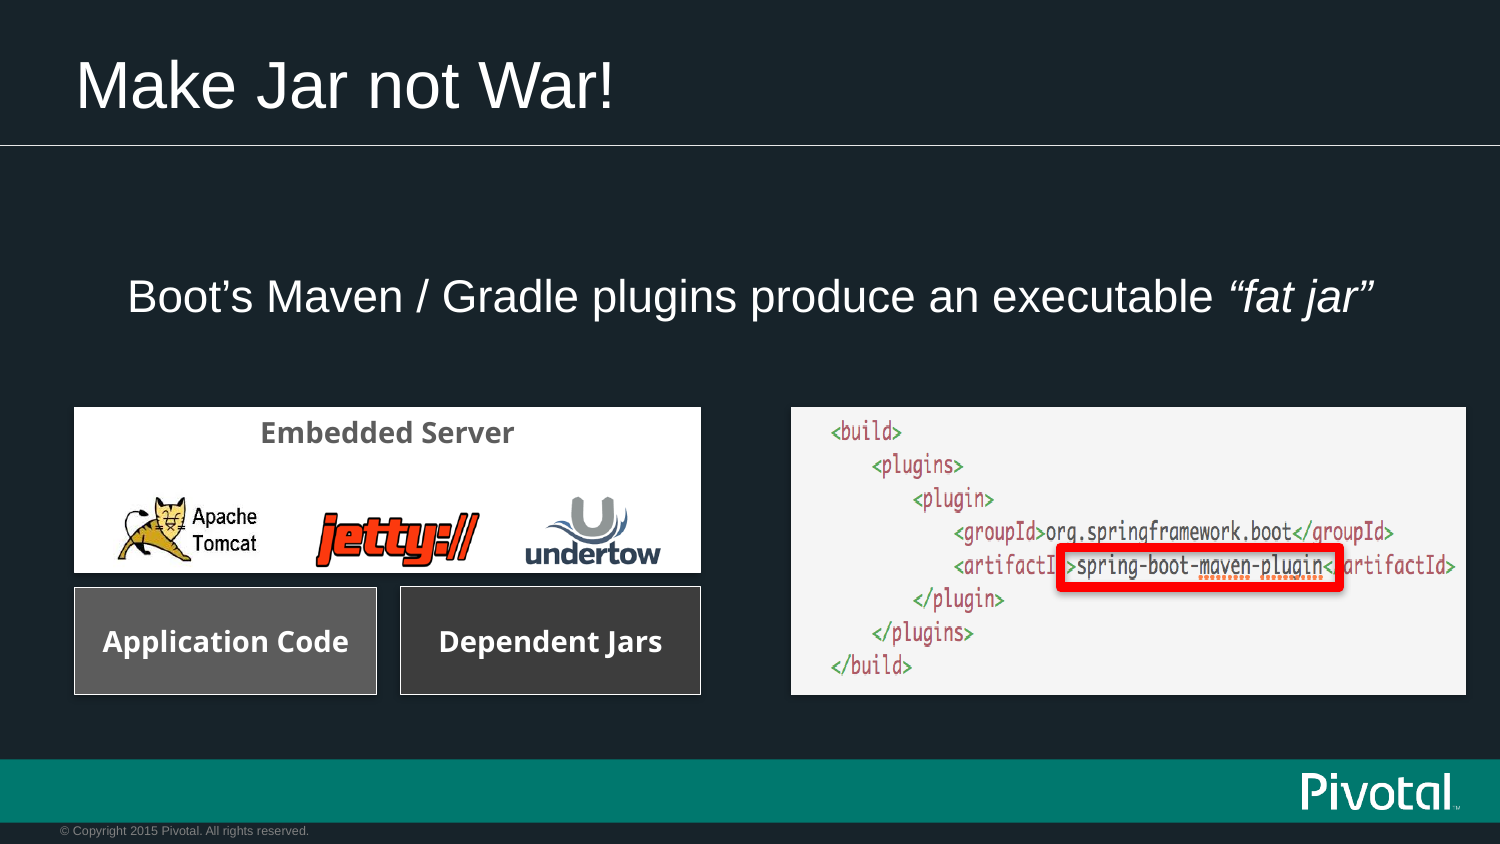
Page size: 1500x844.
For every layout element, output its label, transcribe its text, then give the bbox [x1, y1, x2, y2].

picture [1302, 773, 1460, 810]
text_box Dependent Jars [400, 586, 701, 695]
text_box Application Code [74, 587, 378, 695]
list Boot’s Maven / Gradle plugins produce an executable “fat jar” [75, 259, 1425, 354]
title Make Jar not War! [75, 52, 1425, 113]
picture [525, 495, 661, 566]
picture [310, 504, 485, 575]
text_box Embedded Server [74, 406, 701, 573]
picture [791, 406, 1466, 695]
picture [112, 482, 264, 573]
